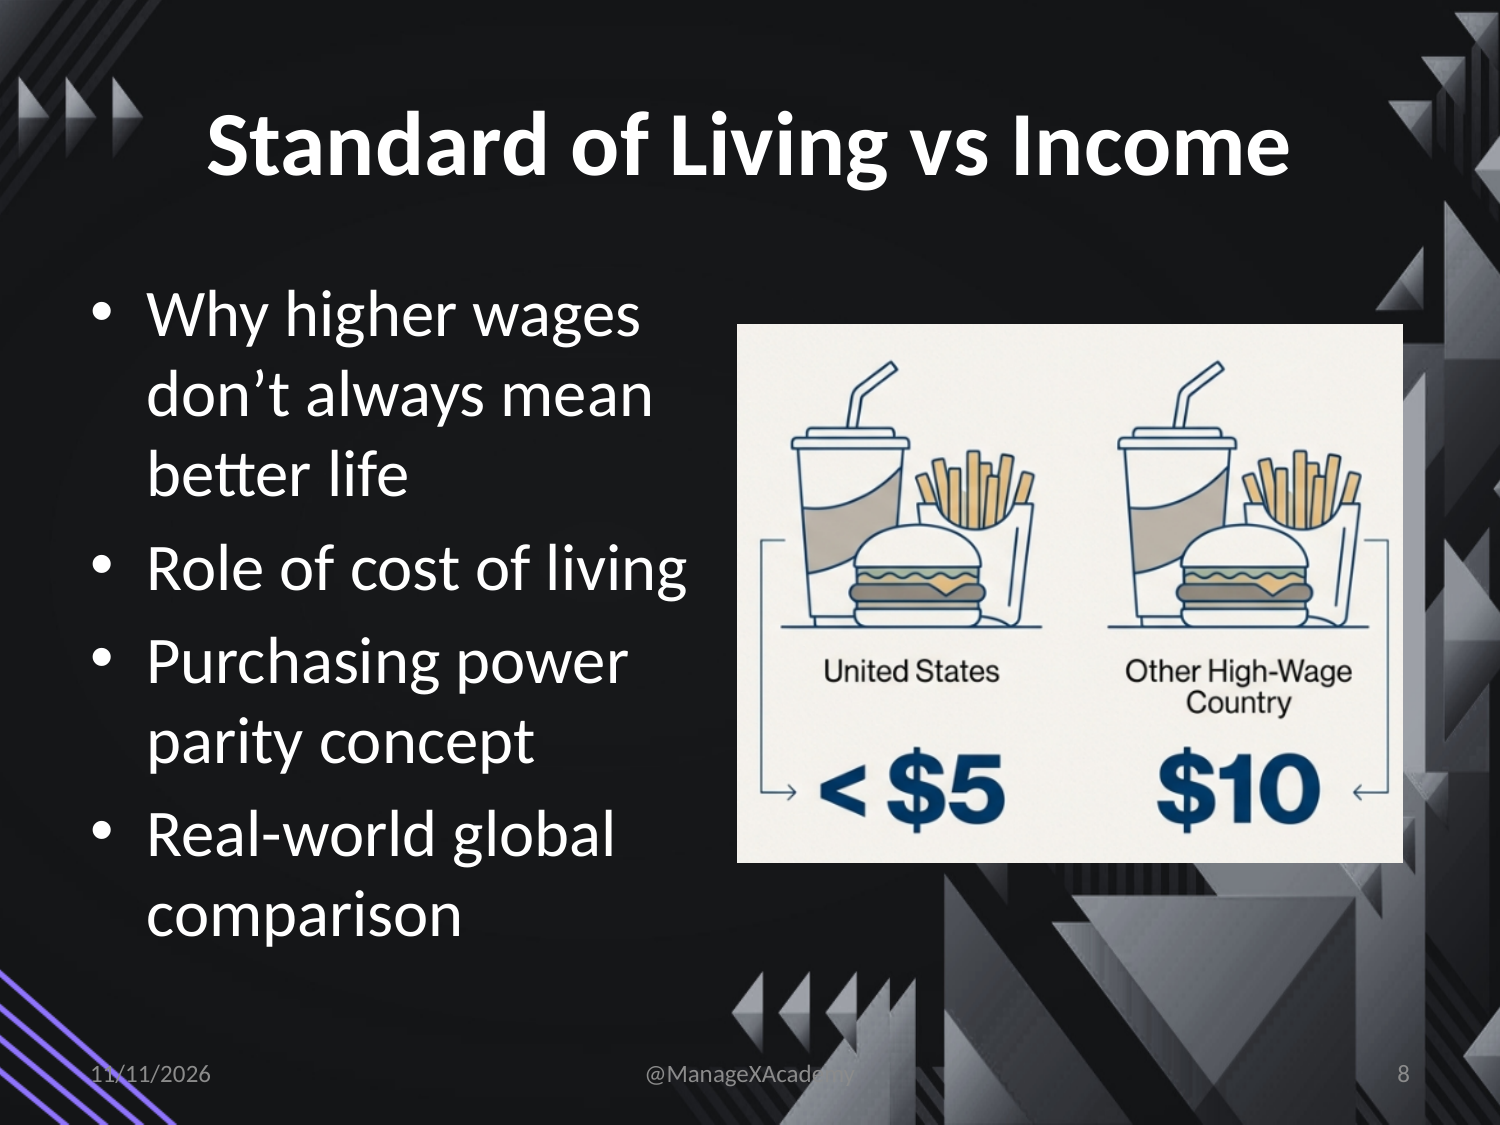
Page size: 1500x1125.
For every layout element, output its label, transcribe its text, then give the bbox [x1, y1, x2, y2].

footer @ManageXAcademy [512, 1042, 988, 1103]
slide_number 8 [1074, 1042, 1425, 1103]
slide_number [75, 1042, 425, 1103]
list Why higher wages don’t always mean better life Role of cost of living Purchasing power parity concept Real-world global comparison [75, 262, 750, 1005]
title Standard of Living vs Income [75, 45, 1425, 233]
picture [0, 0, 1500, 1125]
